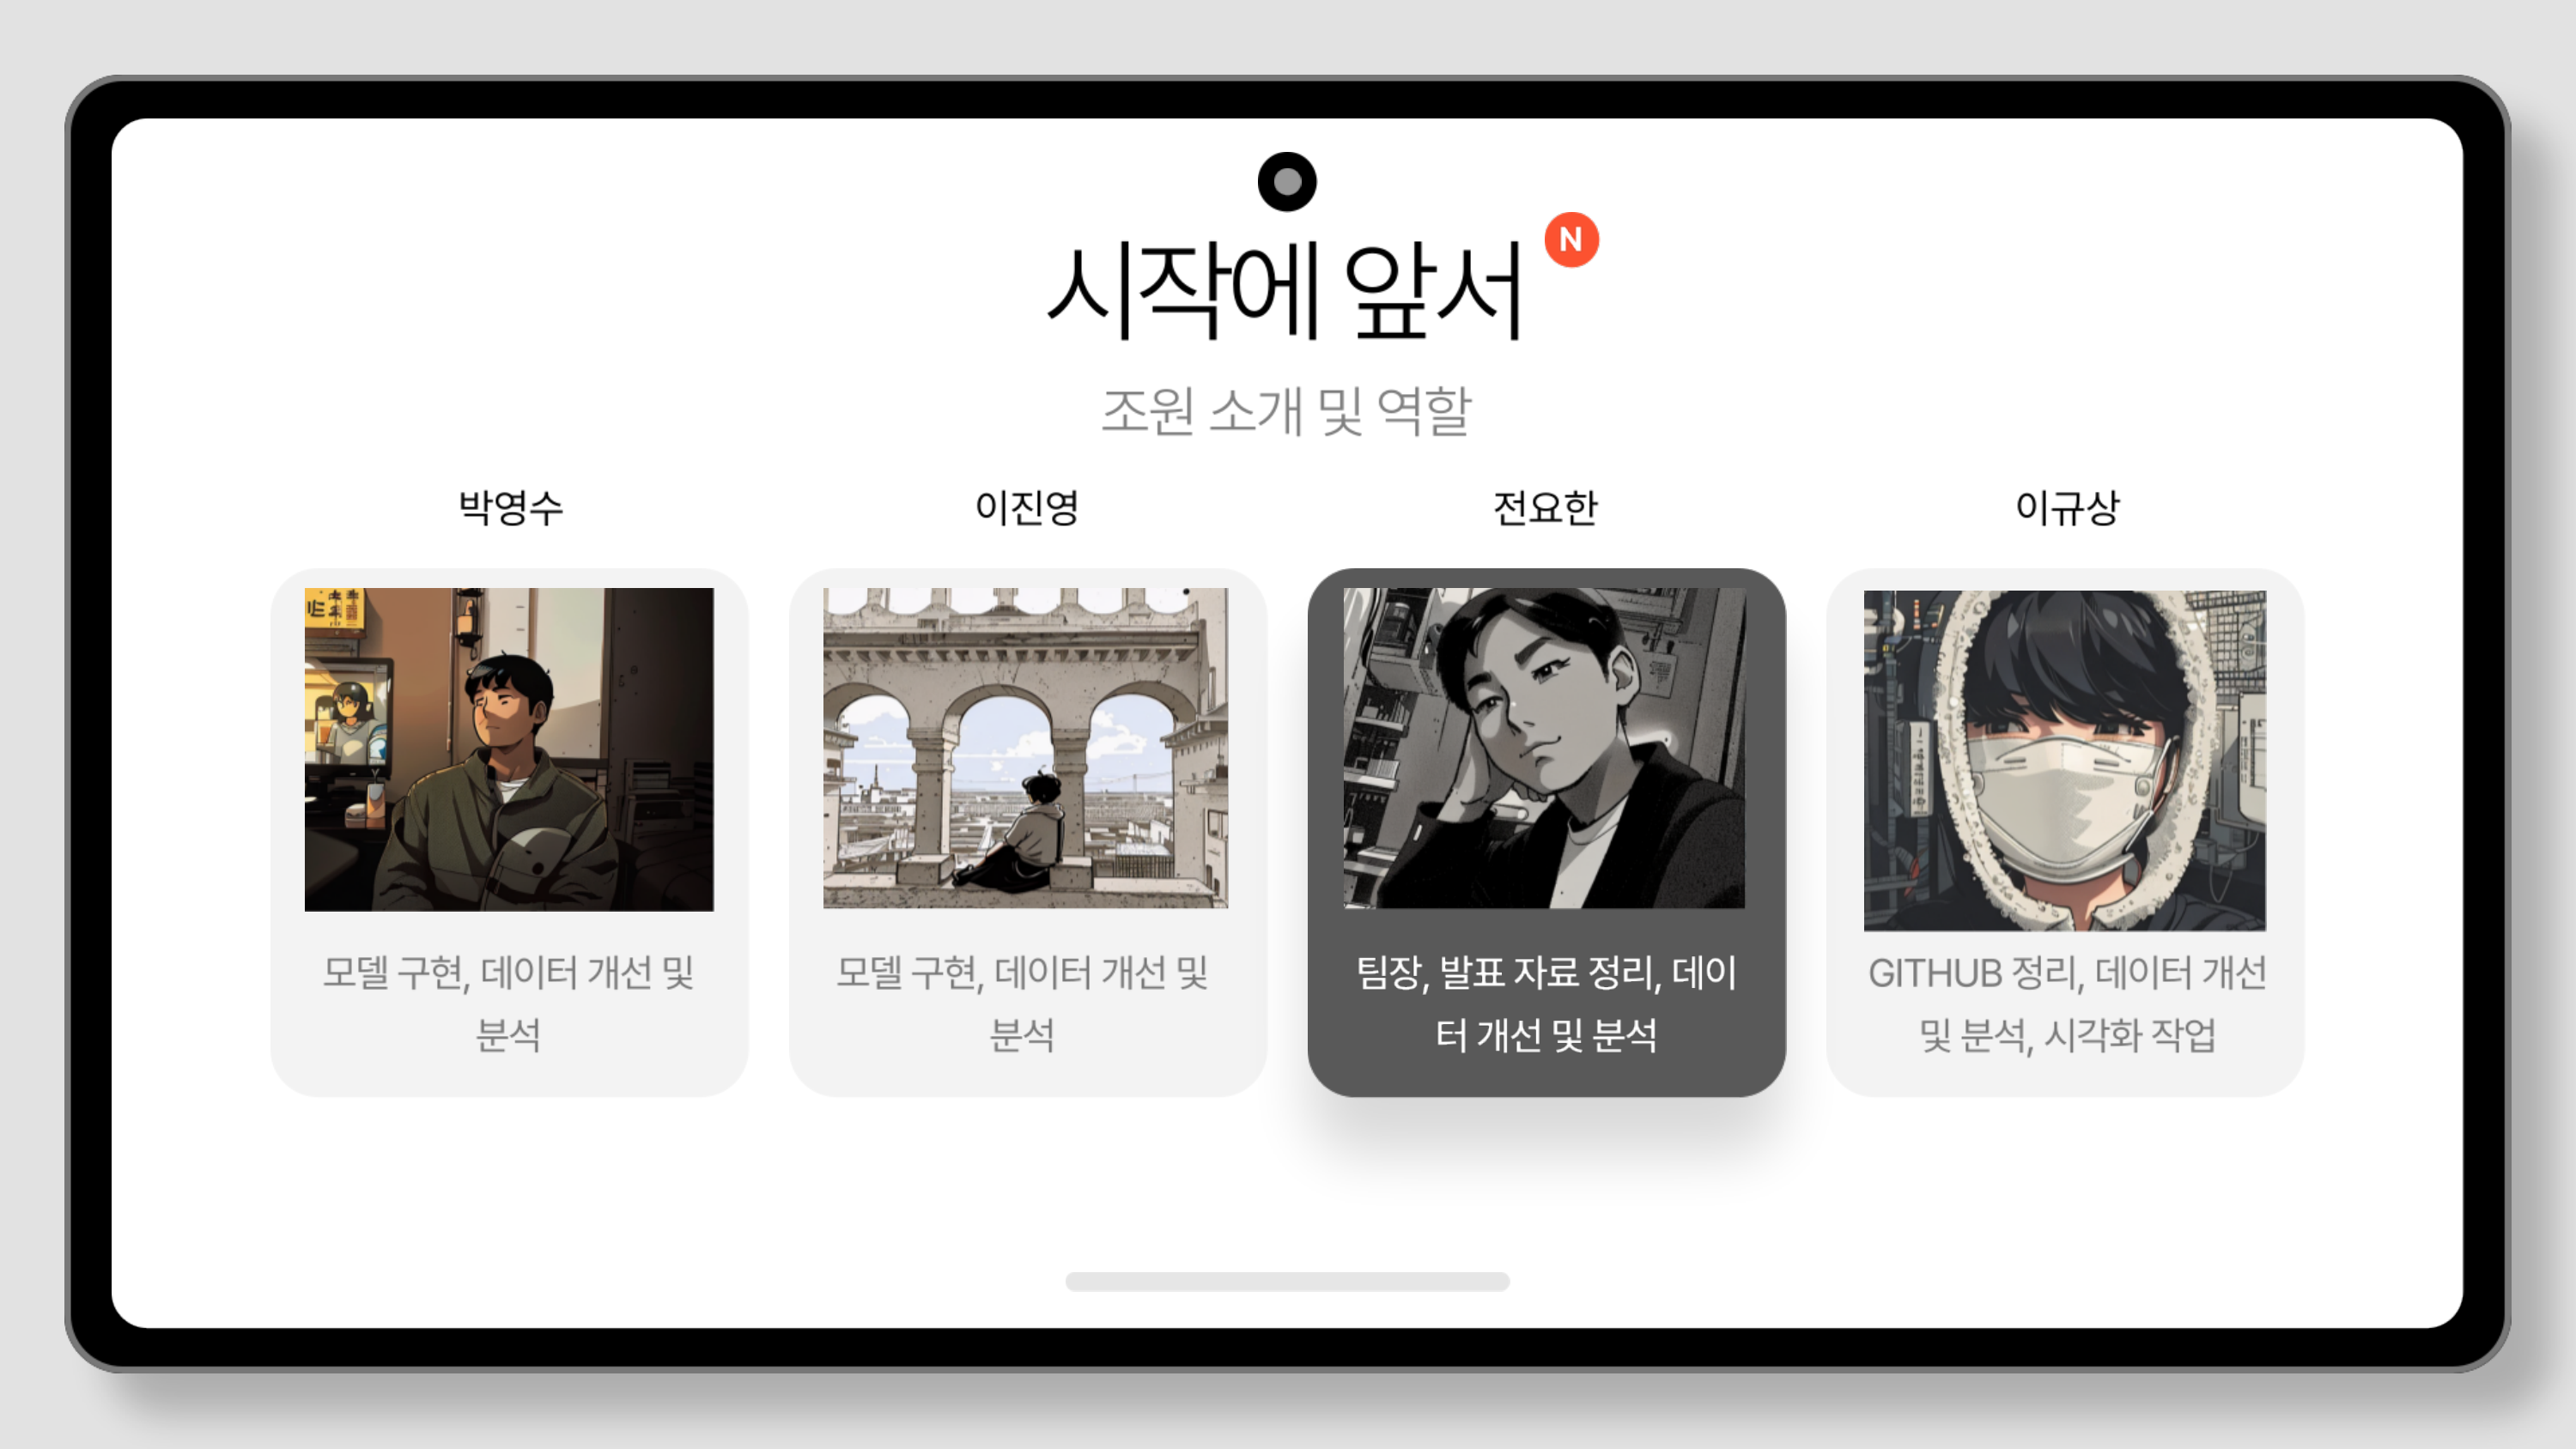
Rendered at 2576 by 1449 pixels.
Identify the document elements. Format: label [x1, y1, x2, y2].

text_box [64, 75, 2512, 1373]
text_box [1864, 590, 2267, 932]
text_box [270, 581, 750, 937]
text_box [1307, 580, 1787, 1100]
picture [0, 0, 2576, 1449]
text_box [788, 581, 1268, 933]
text_box [305, 588, 714, 912]
text_box [823, 588, 1230, 910]
text_box [1343, 588, 1747, 910]
text_box [1826, 581, 2306, 1100]
